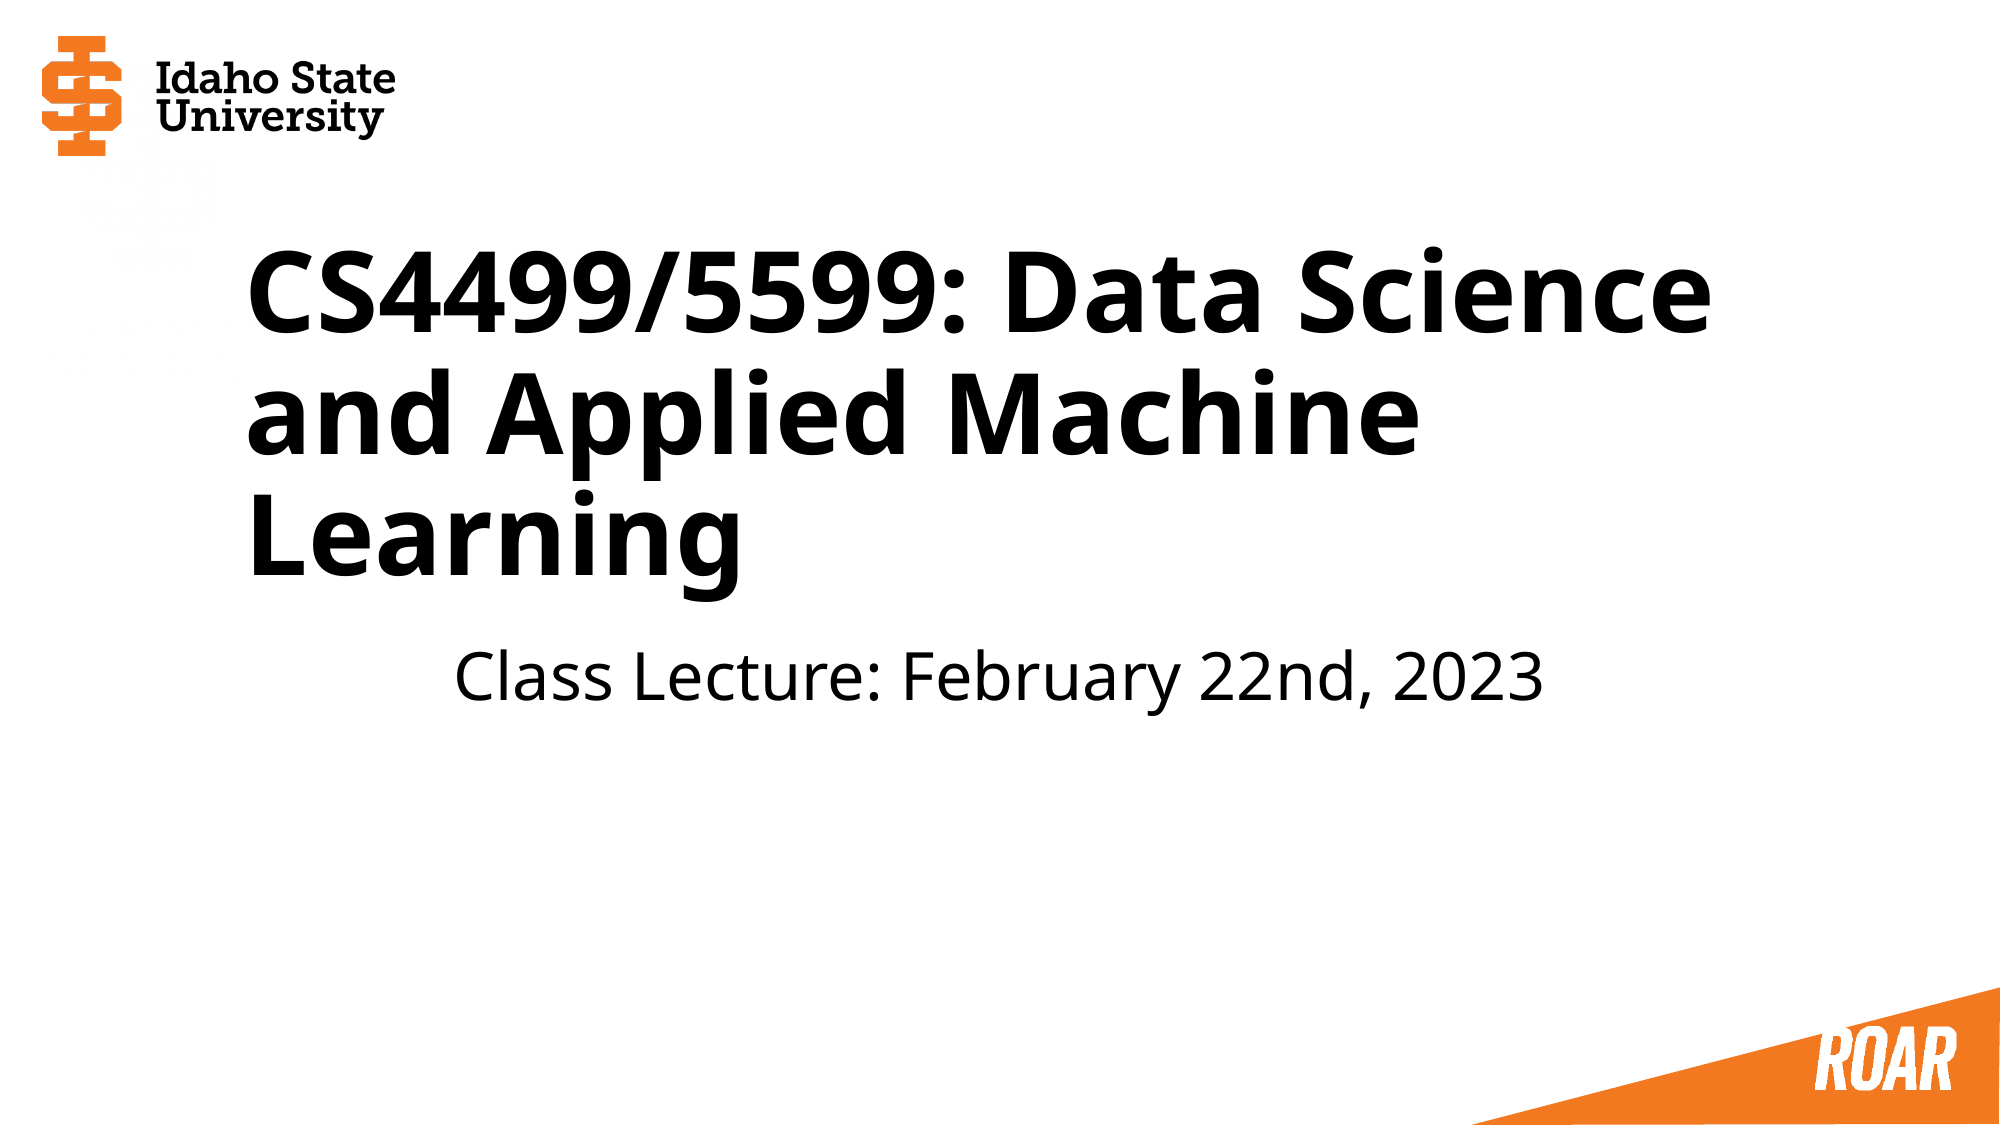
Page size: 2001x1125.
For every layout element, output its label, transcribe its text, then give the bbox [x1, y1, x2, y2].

title CS4499/5599: Data Science and Applied Machine Learning [229, 407, 1771, 608]
picture [1807, 1022, 1964, 1094]
picture [26, 36, 395, 408]
subtitle Class Lecture: February 22nd, 2023 [229, 635, 1771, 738]
